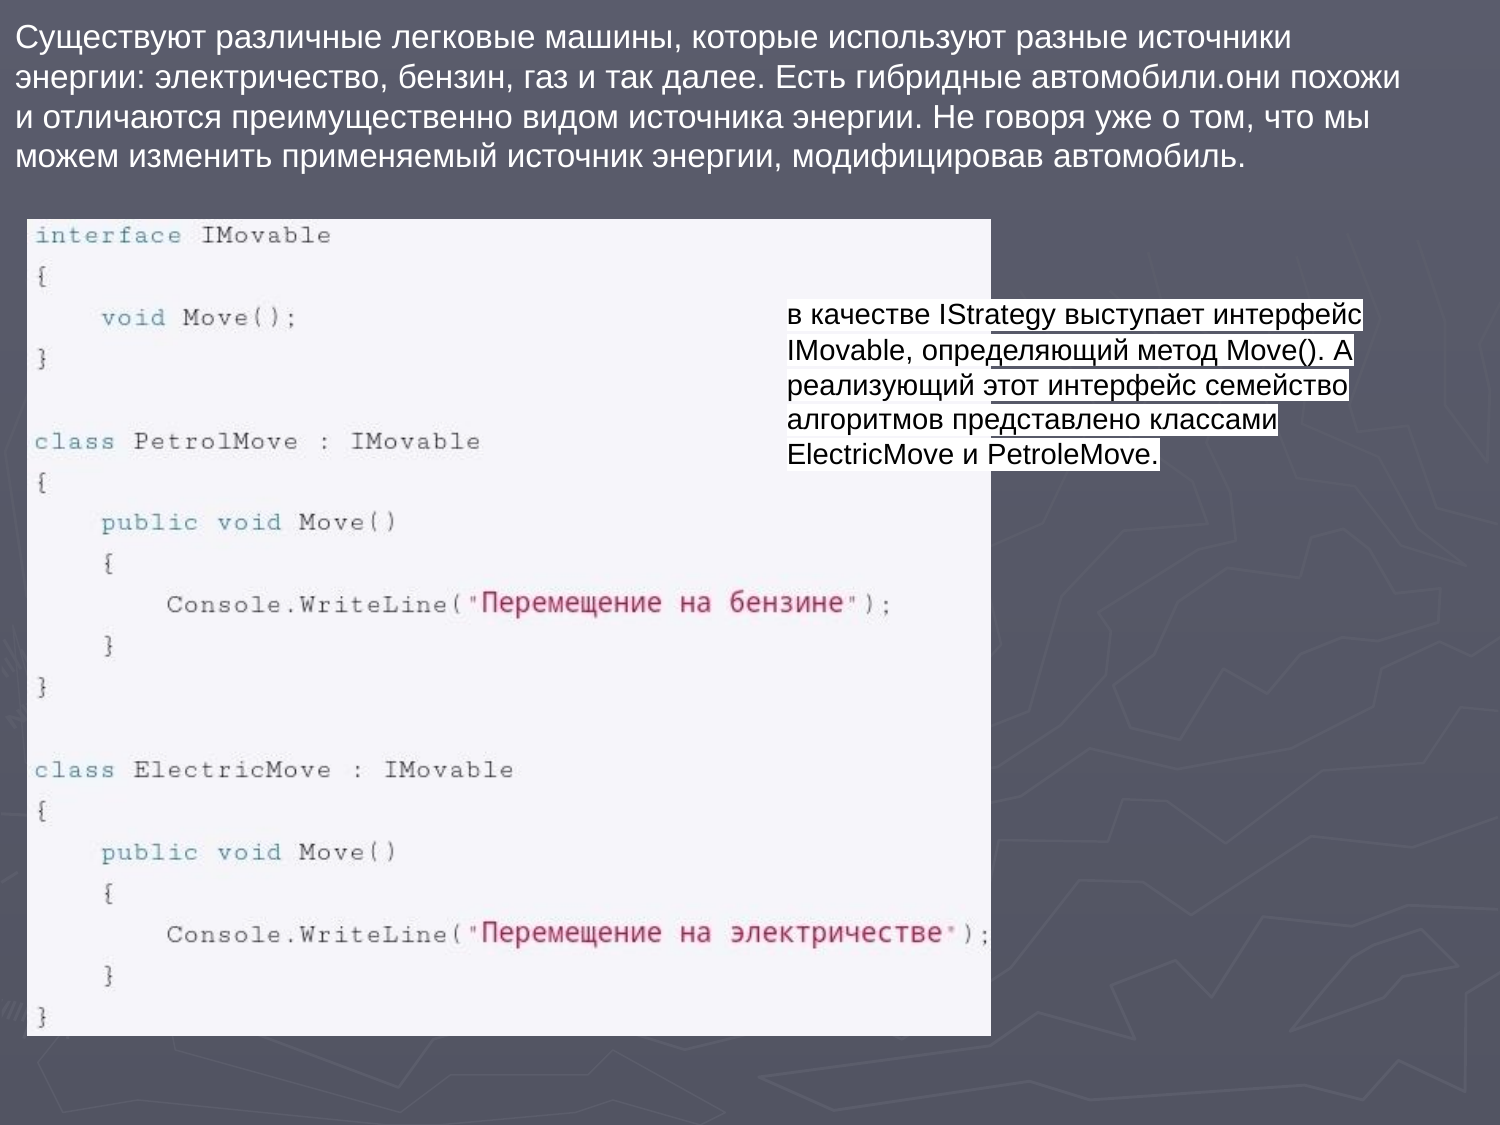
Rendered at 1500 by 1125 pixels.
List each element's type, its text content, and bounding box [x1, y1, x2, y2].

picture [26, 219, 991, 1036]
text_box Существуют различные легковые машины, которые используют разные источники энергии: электричество, бензин, газ и так далее. Есть гибридные автомобили.они похожи и отличаются преимущественно видом источника энергии. Не говоря уже о том, что мы можем изменить применяемый источник энергии, модифицировав автомобиль. [0, 0, 1435, 190]
text_box в качестве IStrategy выступает интерфейс IMovable, определяющий метод Move(). А реализующий этот интерфейс семейство алгоритмов представлено классами ElectricMove и PetroleMove. [996, 280, 1435, 486]
